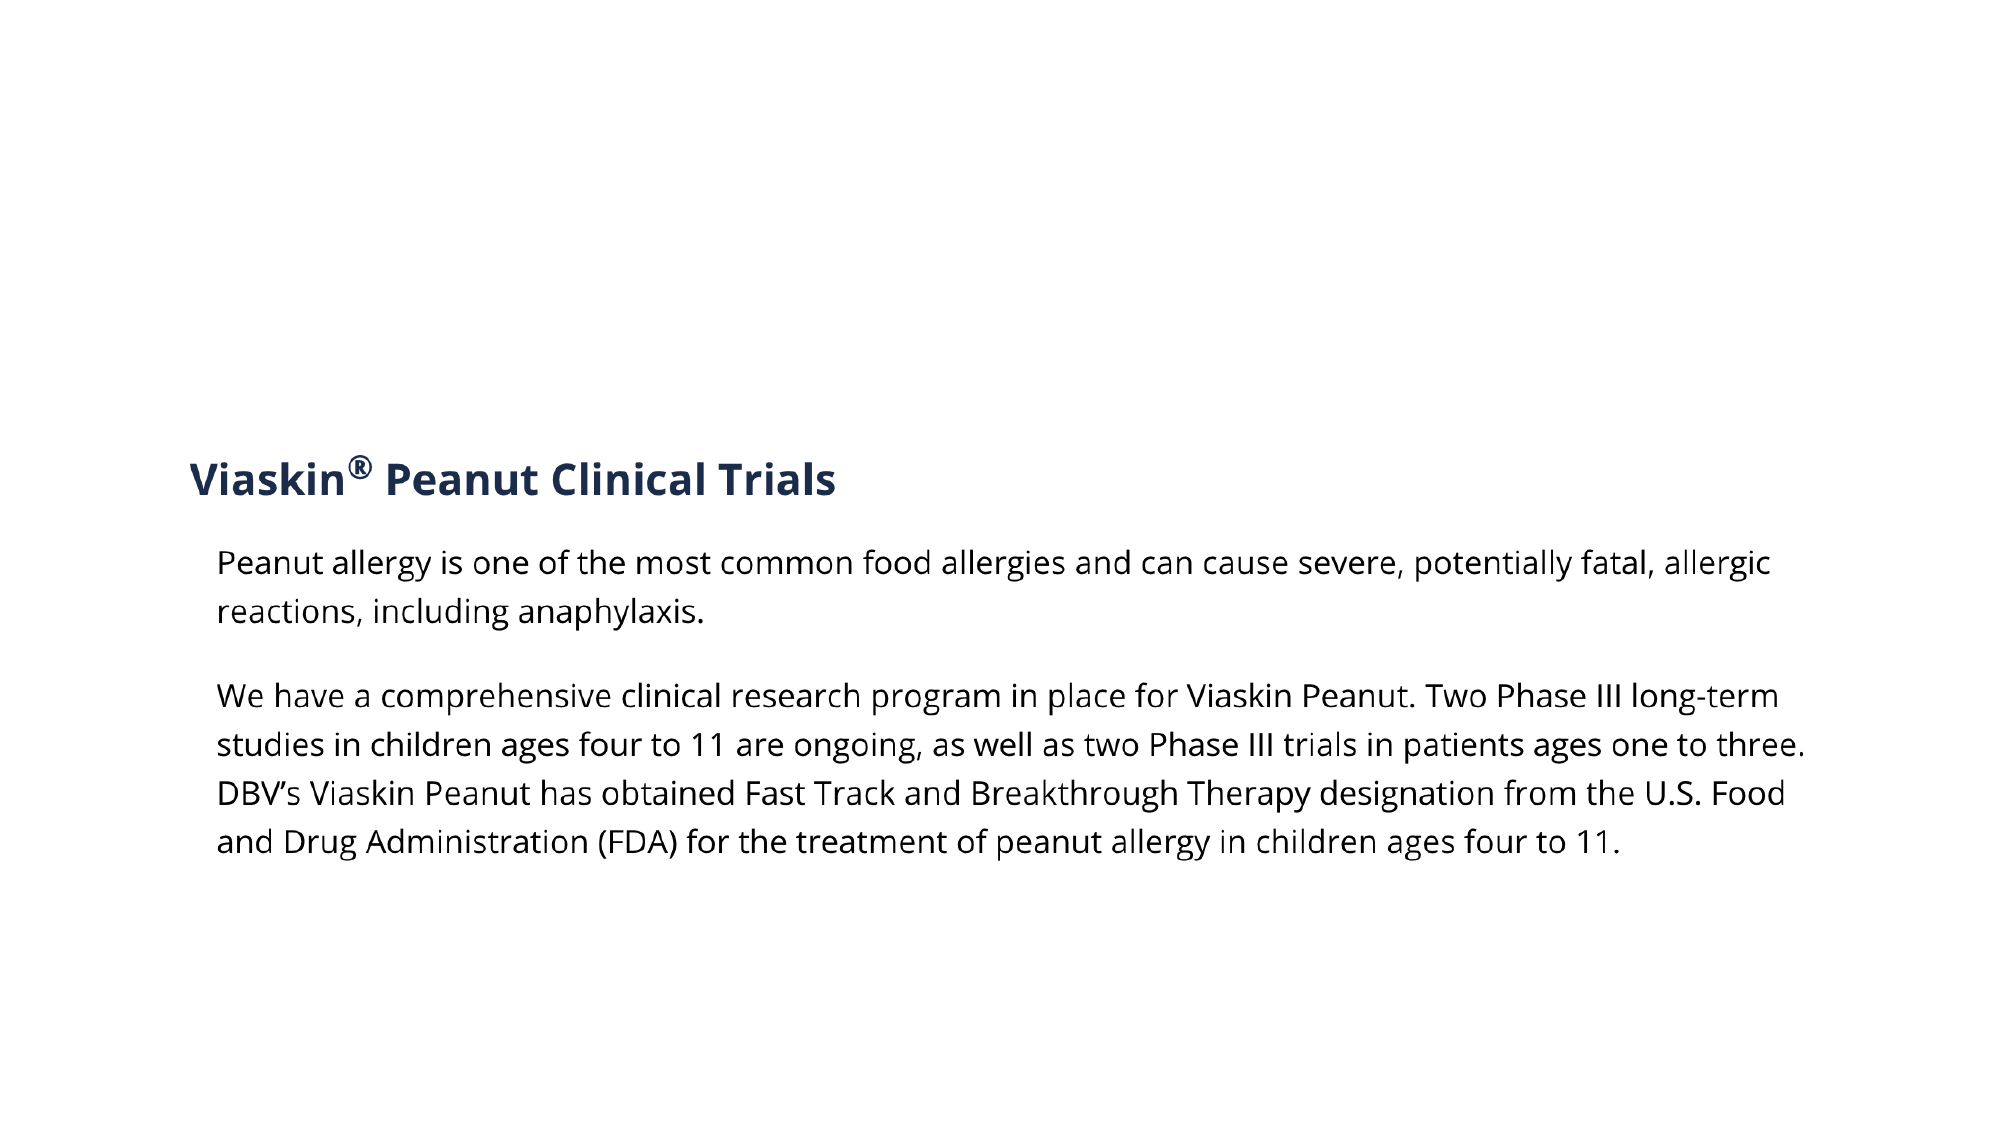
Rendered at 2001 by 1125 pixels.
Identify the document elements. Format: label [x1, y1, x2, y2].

list [137, 426, 1863, 887]
